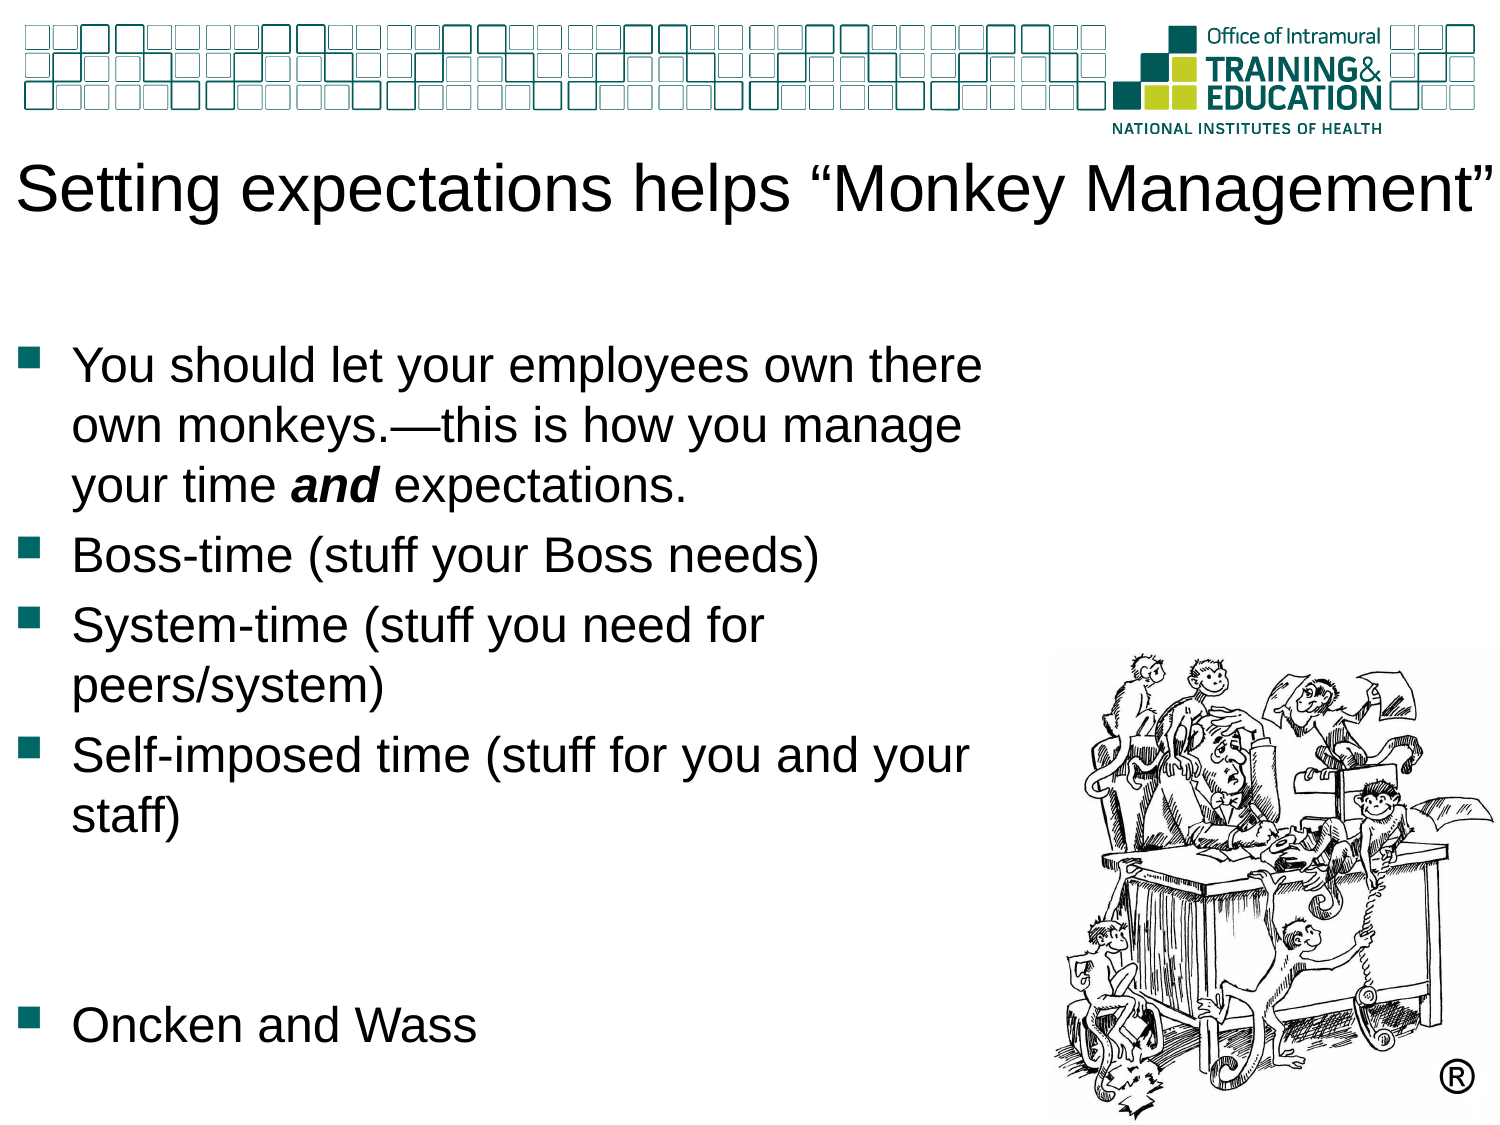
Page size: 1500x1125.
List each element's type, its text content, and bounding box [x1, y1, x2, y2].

list You should let your employees own there own monkeys.—this is how you manage your time and expectations. Boss-time (stuff your Boss needs) System-time (stuff you need for peers/system) Self-imposed time (stuff for you and your staff) Oncken and Wass [0, 324, 1050, 963]
picture [24, 24, 1475, 134]
picture [1050, 649, 1500, 1125]
title Setting expectations helps “Monkey Management” [0, 137, 1500, 300]
